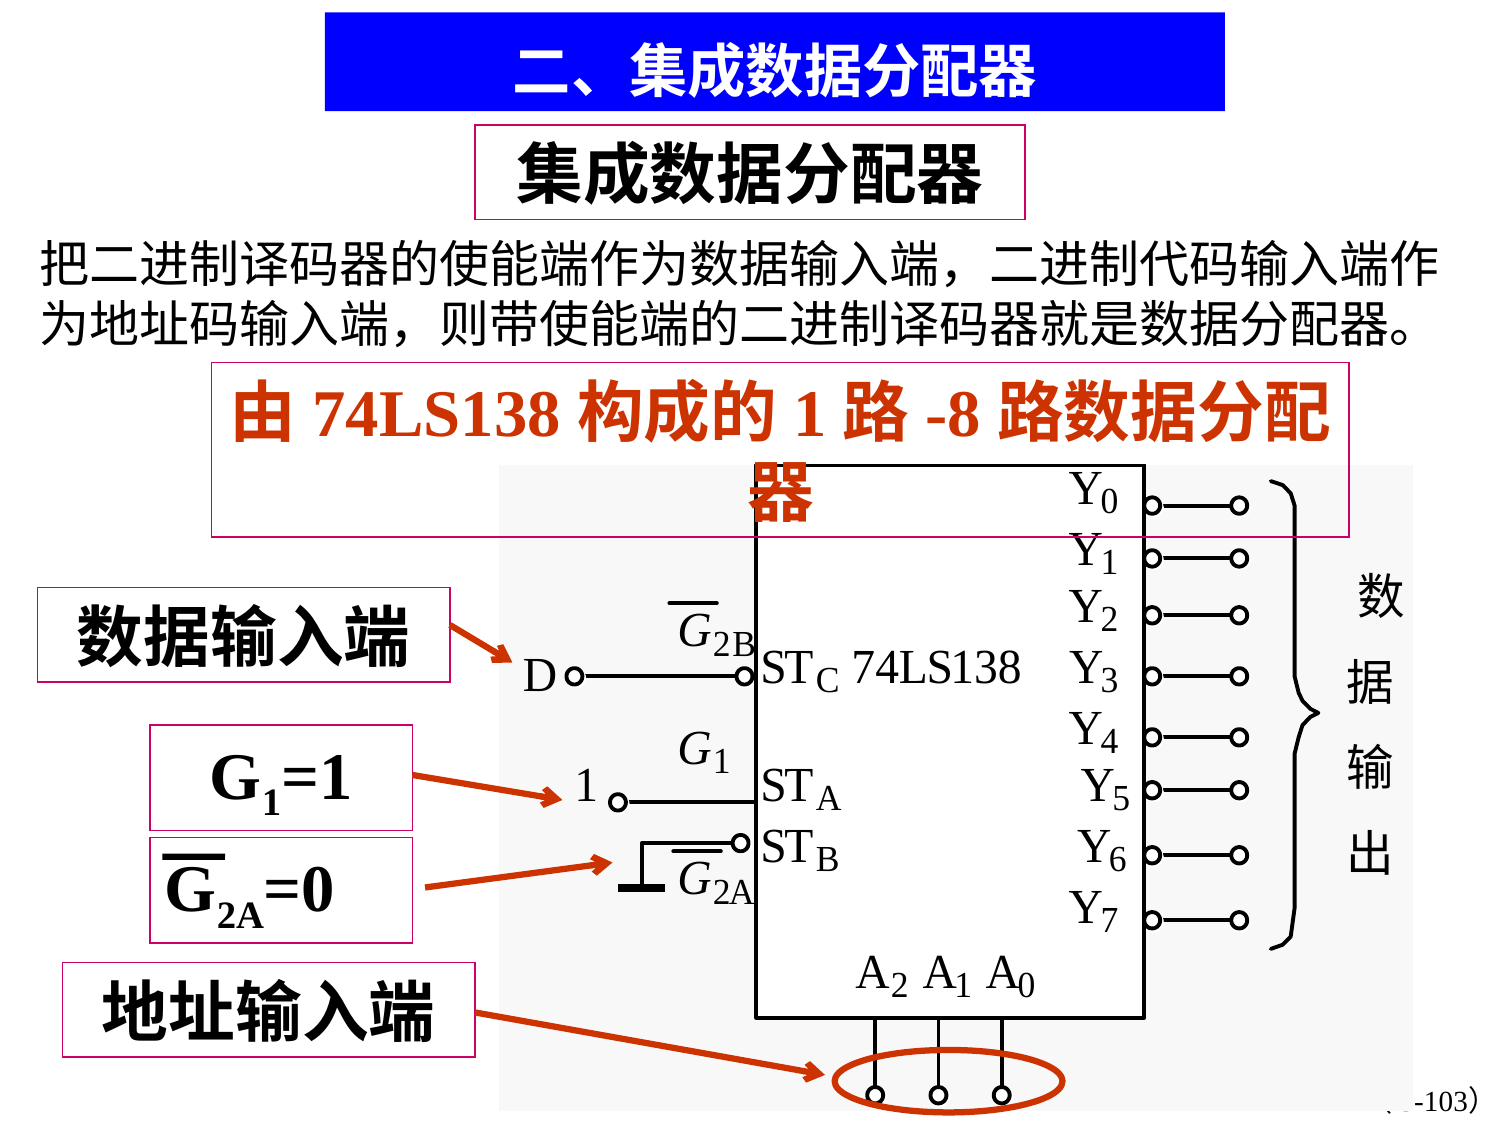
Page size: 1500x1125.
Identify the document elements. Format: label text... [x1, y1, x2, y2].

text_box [149, 724, 563, 822]
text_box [149, 837, 613, 935]
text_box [62, 962, 1063, 1113]
text_box 把二进制译码器的使能端作为数据输入端，二进制代码输入端作为地址码输入端，则带使能端的二进制译码器就是数据分配器。 [24, 224, 1488, 360]
text_box 由74LS138构成的1路-8路数据分配器 [211, 362, 1350, 538]
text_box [37, 587, 513, 685]
text_box 集成数据分配器 [474, 124, 1025, 220]
slide_number （3-103） [1200, 1074, 1500, 1125]
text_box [499, 464, 1414, 1112]
text_box 二、集成数据分配器 [324, 12, 1225, 112]
